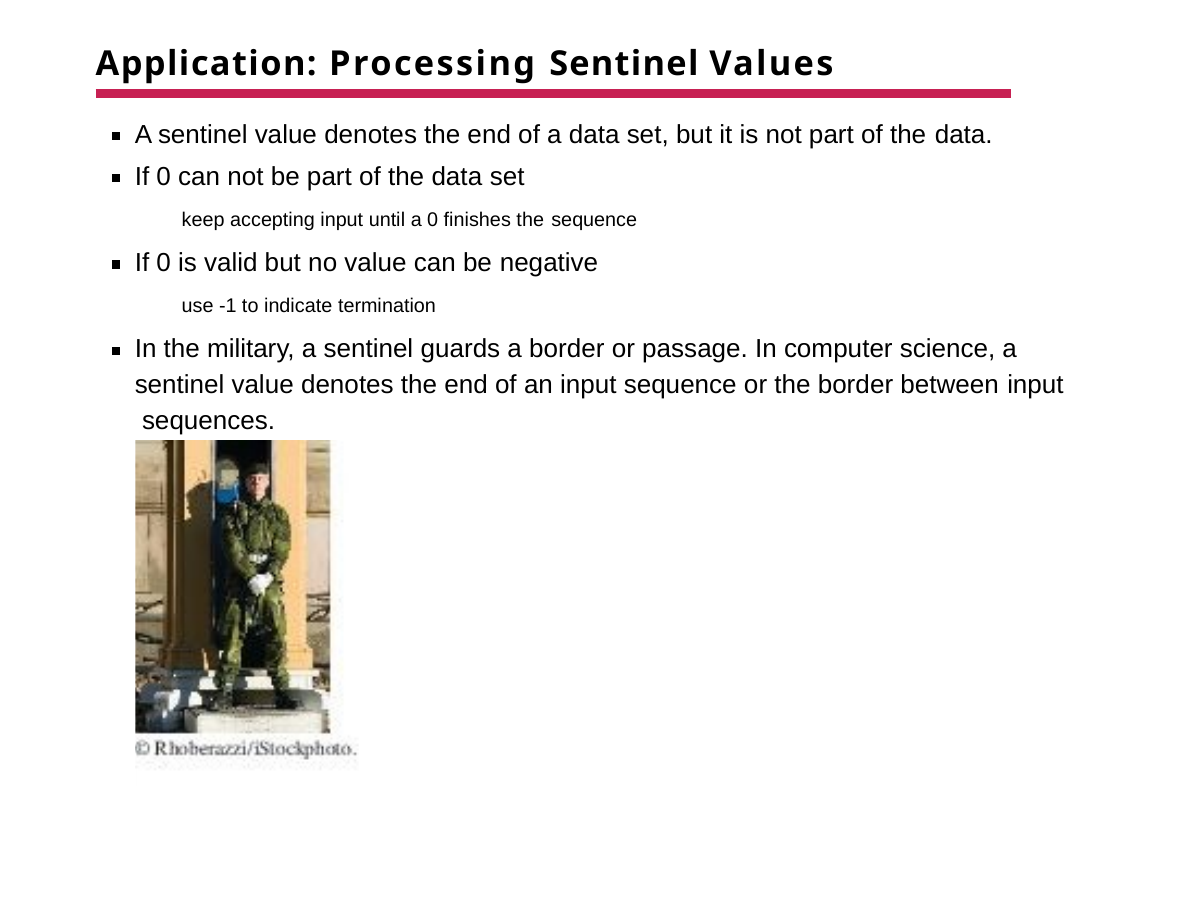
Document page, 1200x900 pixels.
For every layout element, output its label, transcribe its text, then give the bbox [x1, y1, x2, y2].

text_box A sentinel value denotes the end of a data set, but it is not part of the data. If 0 can not be part of the data set keep accepting input until a 0 finishes the sequence If 0 is valid but no value can be negative use -1 to indicate termination In the military, a sentinel guards a border or passage. In computer science, a sentinel value denotes the end of an input sequence or the border between input sequences. [132, 117, 1067, 435]
title Application: Processing Sentinel Values [93, 40, 1107, 192]
text_box [135, 440, 359, 786]
